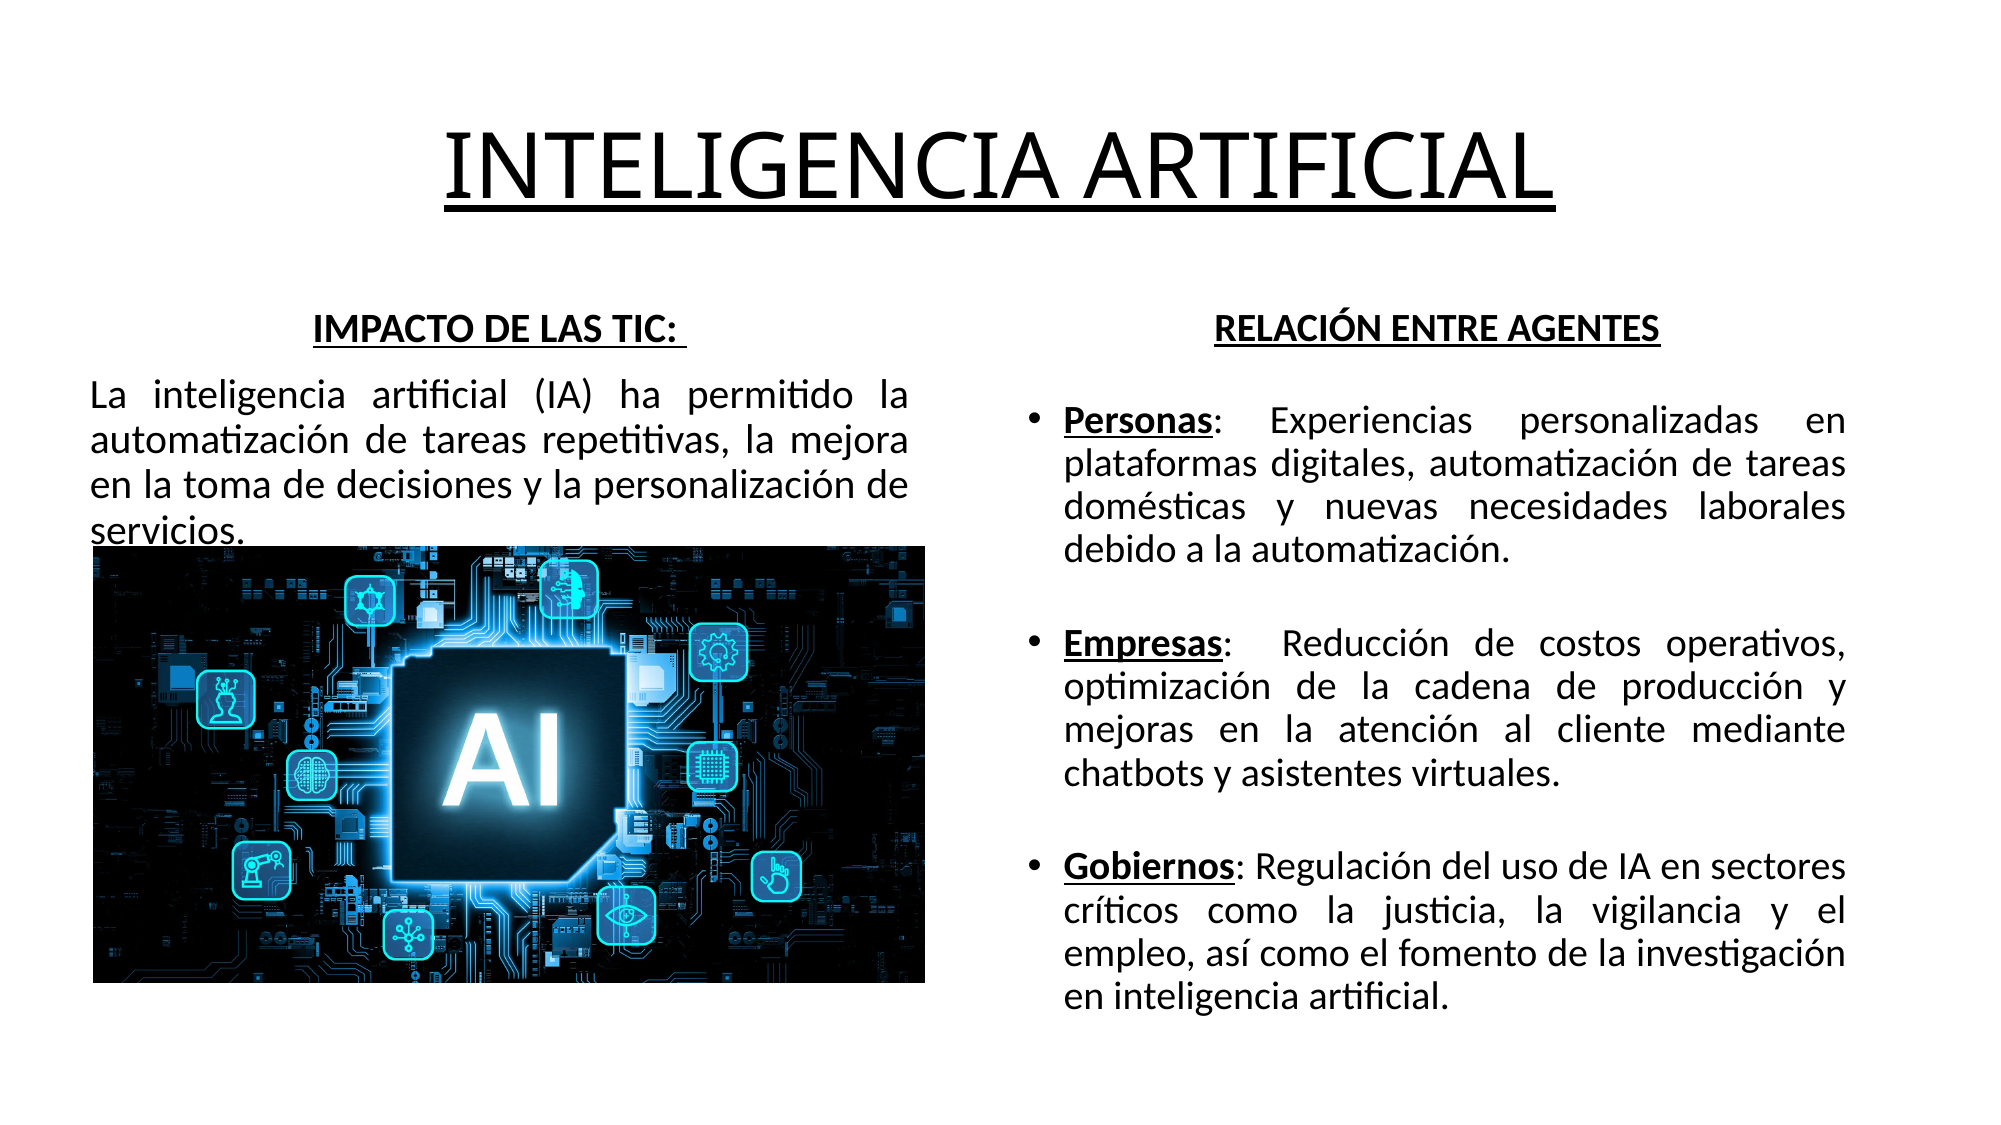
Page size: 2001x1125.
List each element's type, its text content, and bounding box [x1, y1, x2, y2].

list RELACIÓN ENTRE AGENTES Personas: Experiencias personalizadas en plataformas digitales, automatización de tareas domésticas y nuevas necesidades laborales debido a la automatización. Empresas: Reducción de costos operativos, optimización de la cadena de producción y mejoras en la atención al cliente mediante chatbots y asistentes virtuales. Gobiernos: Regulación del uso de IA en sectores críticos como la justicia, la vigilancia y el empleo, así como el fomento de la investigación en inteligencia artificial. [1012, 299, 1863, 1030]
list IMPACTO DE LAS TIC: La inteligencia artificial (IA) ha permitido la automatización de tareas repetitivas, la mejora en la toma de decisiones y la personalización de servicios. [74, 299, 925, 1014]
picture [93, 546, 925, 983]
title INTELIGENCIA ARTIFICIAL [137, 59, 1863, 278]
